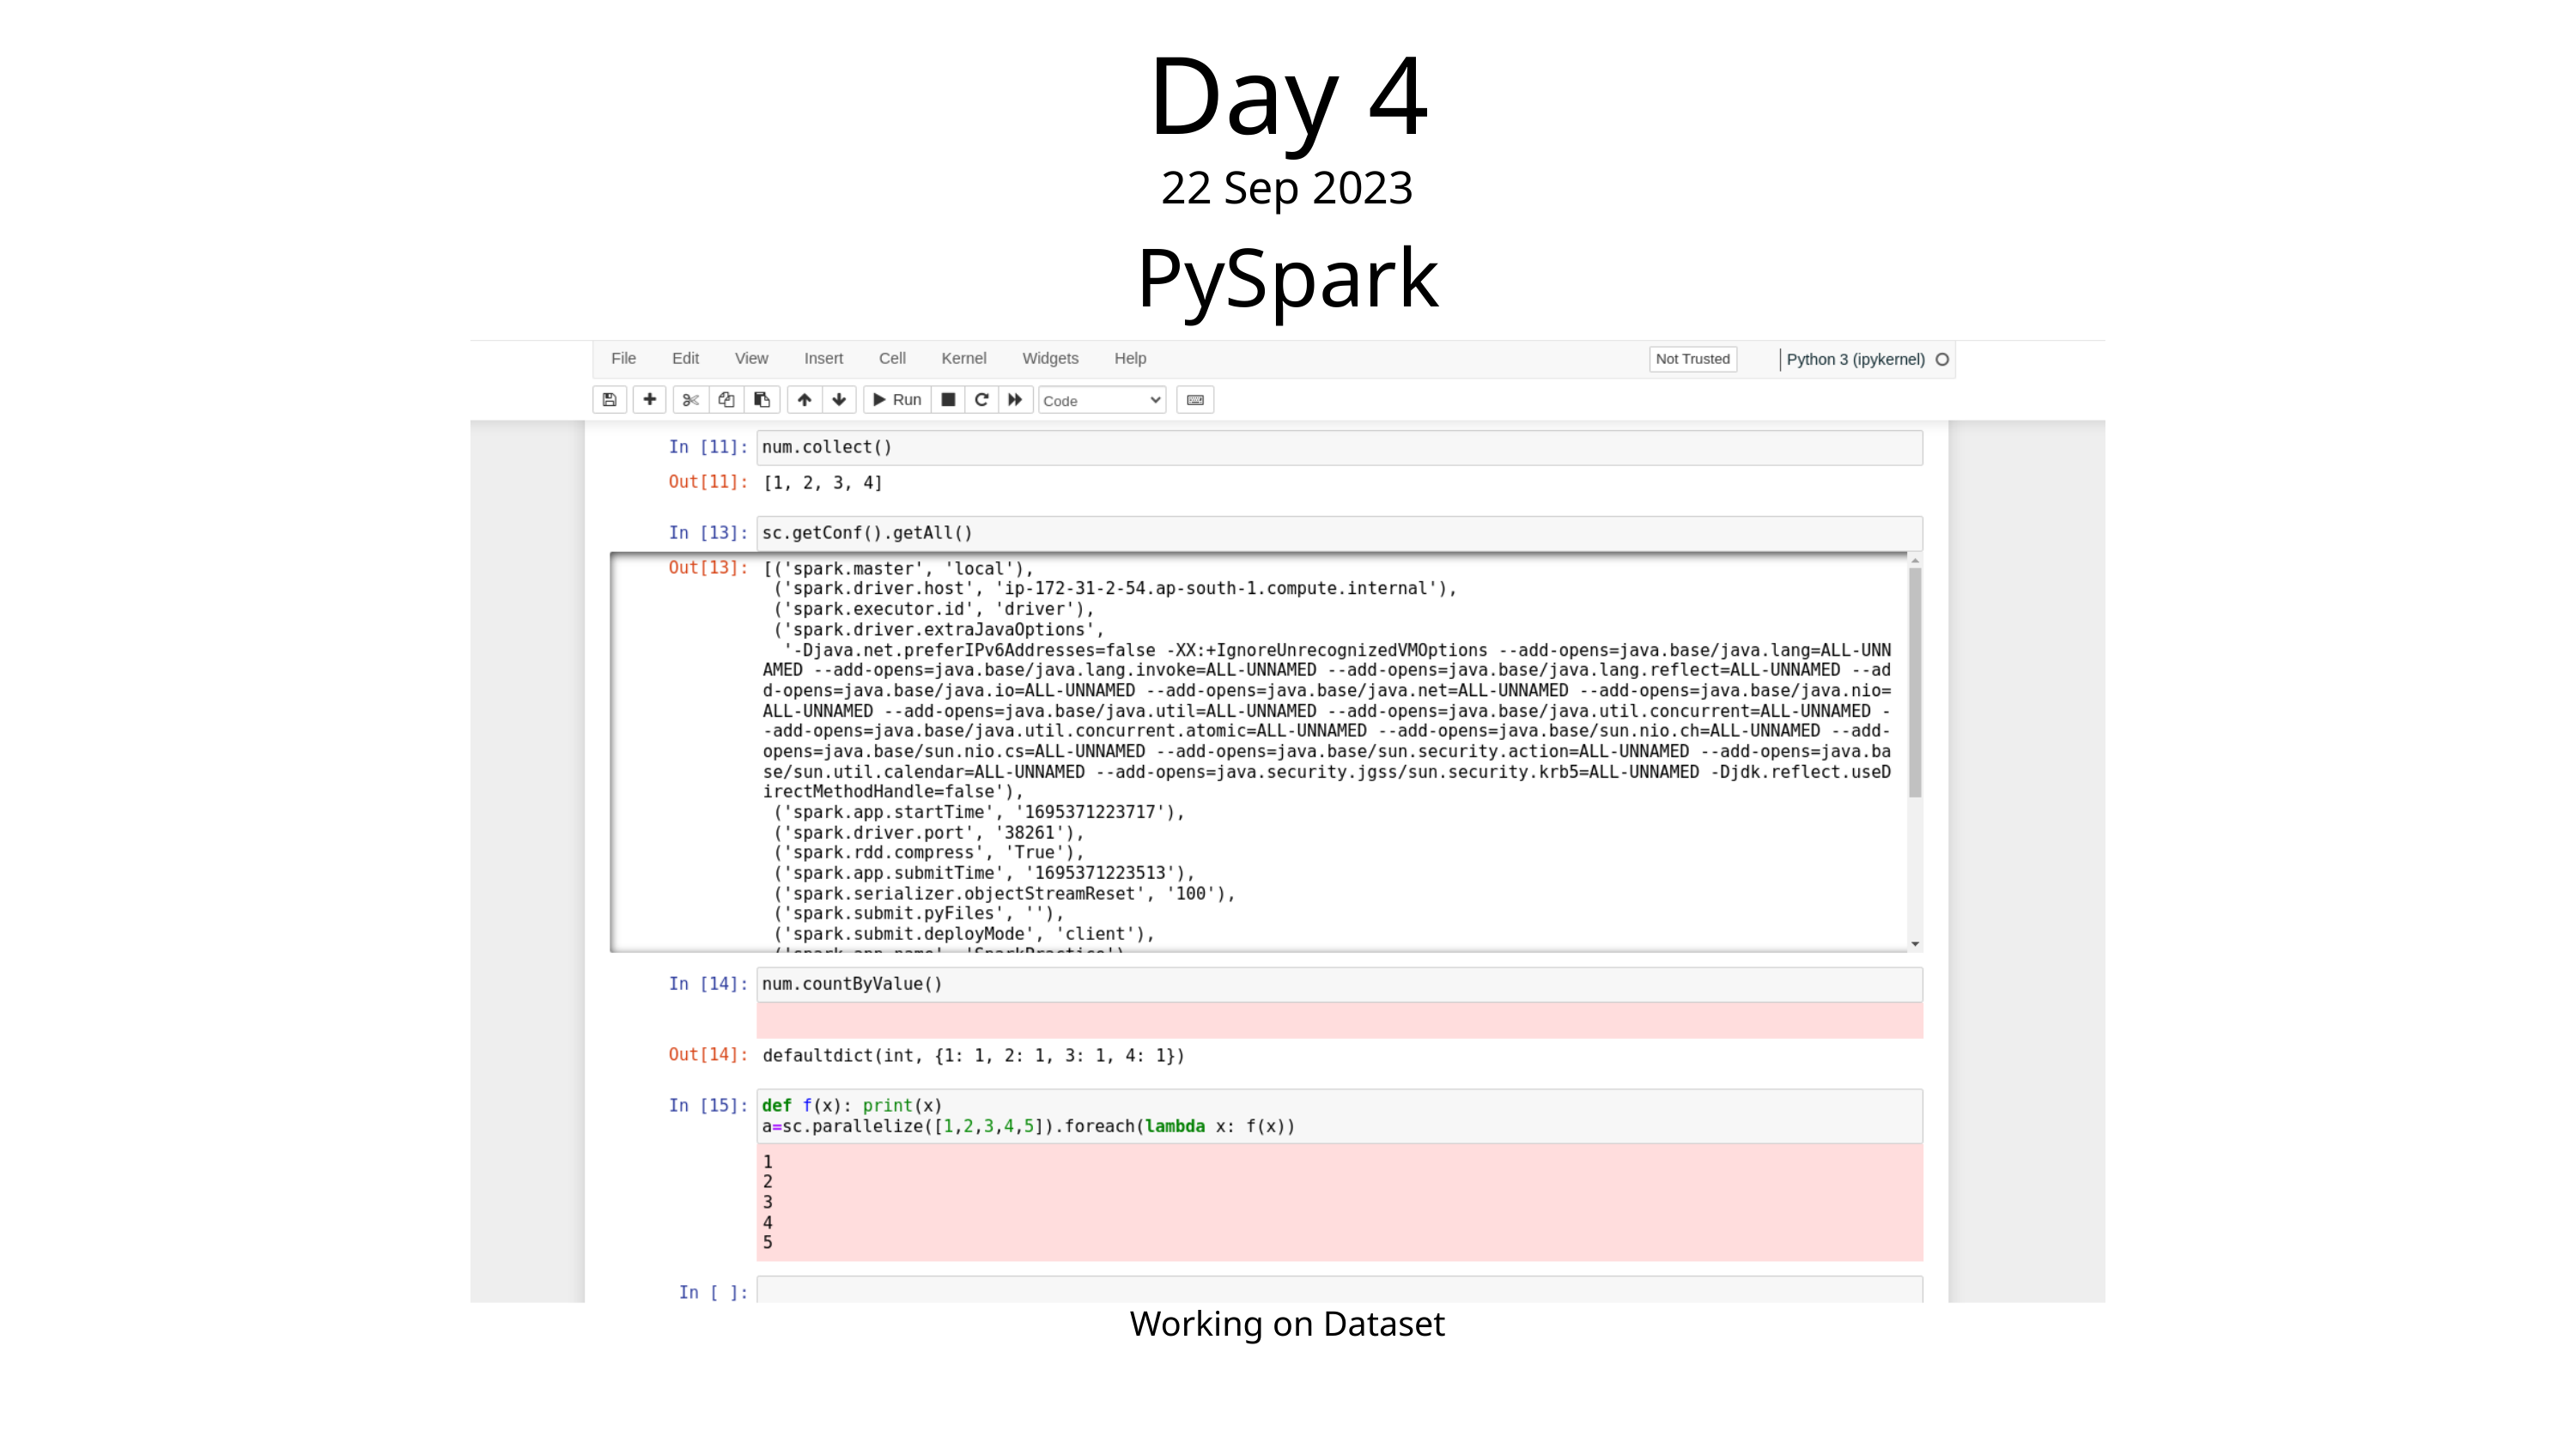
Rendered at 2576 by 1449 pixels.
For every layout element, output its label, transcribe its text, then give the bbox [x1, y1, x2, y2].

text_box Working on Dataset [1121, 1295, 1455, 1343]
text_box PySpark [744, 209, 1832, 324]
text_box Day 4 [891, 5, 1685, 156]
text_box [470, 340, 2105, 1304]
text_box 22 Sep 2023 [1155, 149, 1421, 213]
